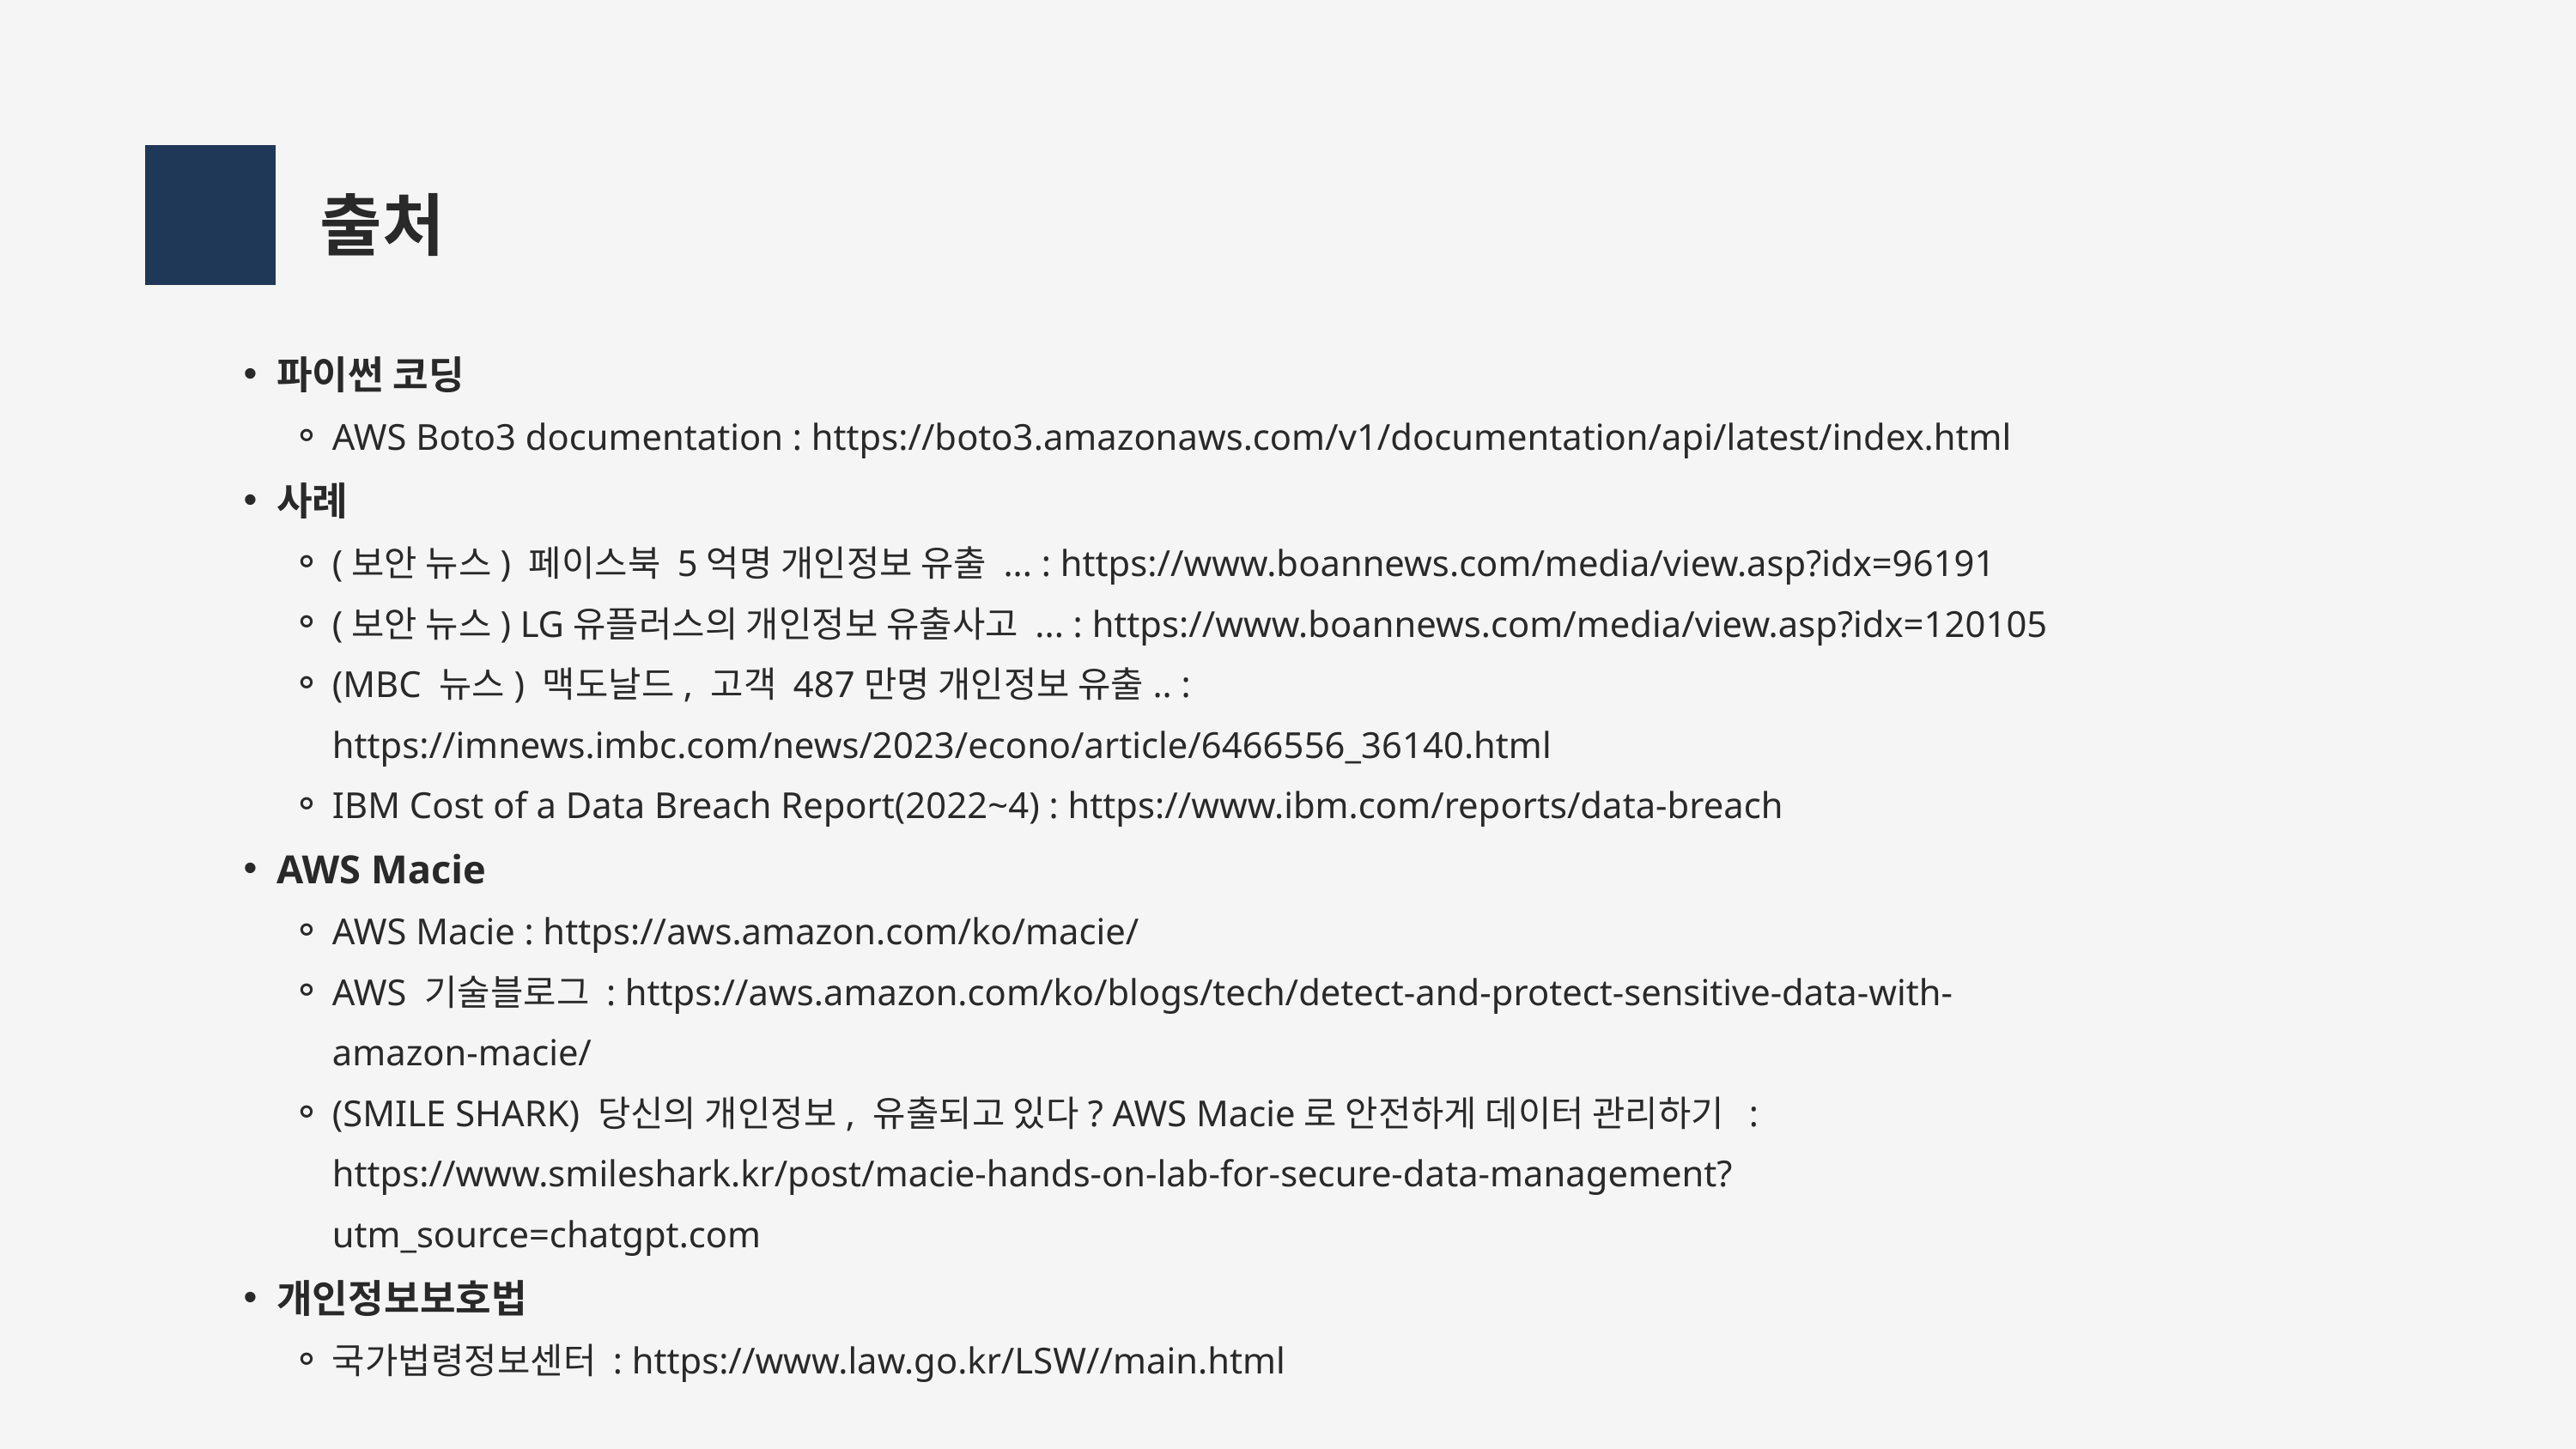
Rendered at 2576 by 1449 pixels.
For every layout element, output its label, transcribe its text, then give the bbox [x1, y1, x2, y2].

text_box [144, 144, 276, 286]
text_box 파이썬 코딩 AWS Boto3 documentation : https://boto3.amazonaws.com/v1/documentation/api/latest/index.html 사례 (보안 뉴스) 페이스북 5억명 개인정보 유출 ... : https://www.boannews.com/media/view.asp?idx=96191 (보안 뉴스) LG유플러스의 개인정보 유출사고 ... : https://www.boannews.com/media/view.asp?idx=120105 (MBC 뉴스) 맥도날드, 고객 487만명 개인정보 유출.. : https://imnews.imbc.com/news/2023/econo/article/6466556_36140.html IBM Cost of a Data Breach Report(2022~4) : https://www.ibm.com/reports/data-breach AWS Macie AWS Macie : https://aws.amazon.com/ko/macie/ AWS 기술블로그 : https://aws.amazon.com/ko/blogs/tech/detect-and-protect-sensitive-data-with-amazon-macie/ (SMILE SHARK) 당신의 개인정보, 유출되고 있다? AWS Macie로 안전하게 데이터 관리하기 : https://www.smileshark.kr/post/macie-hands-on-lab-for-secure-data-management?utm_source=chatgpt.com 개인정보보호법 국가법령정보센터 : https://www.law.go.kr/LSW//main.html [210, 330, 2065, 1381]
text_box 출처 [319, 149, 937, 264]
